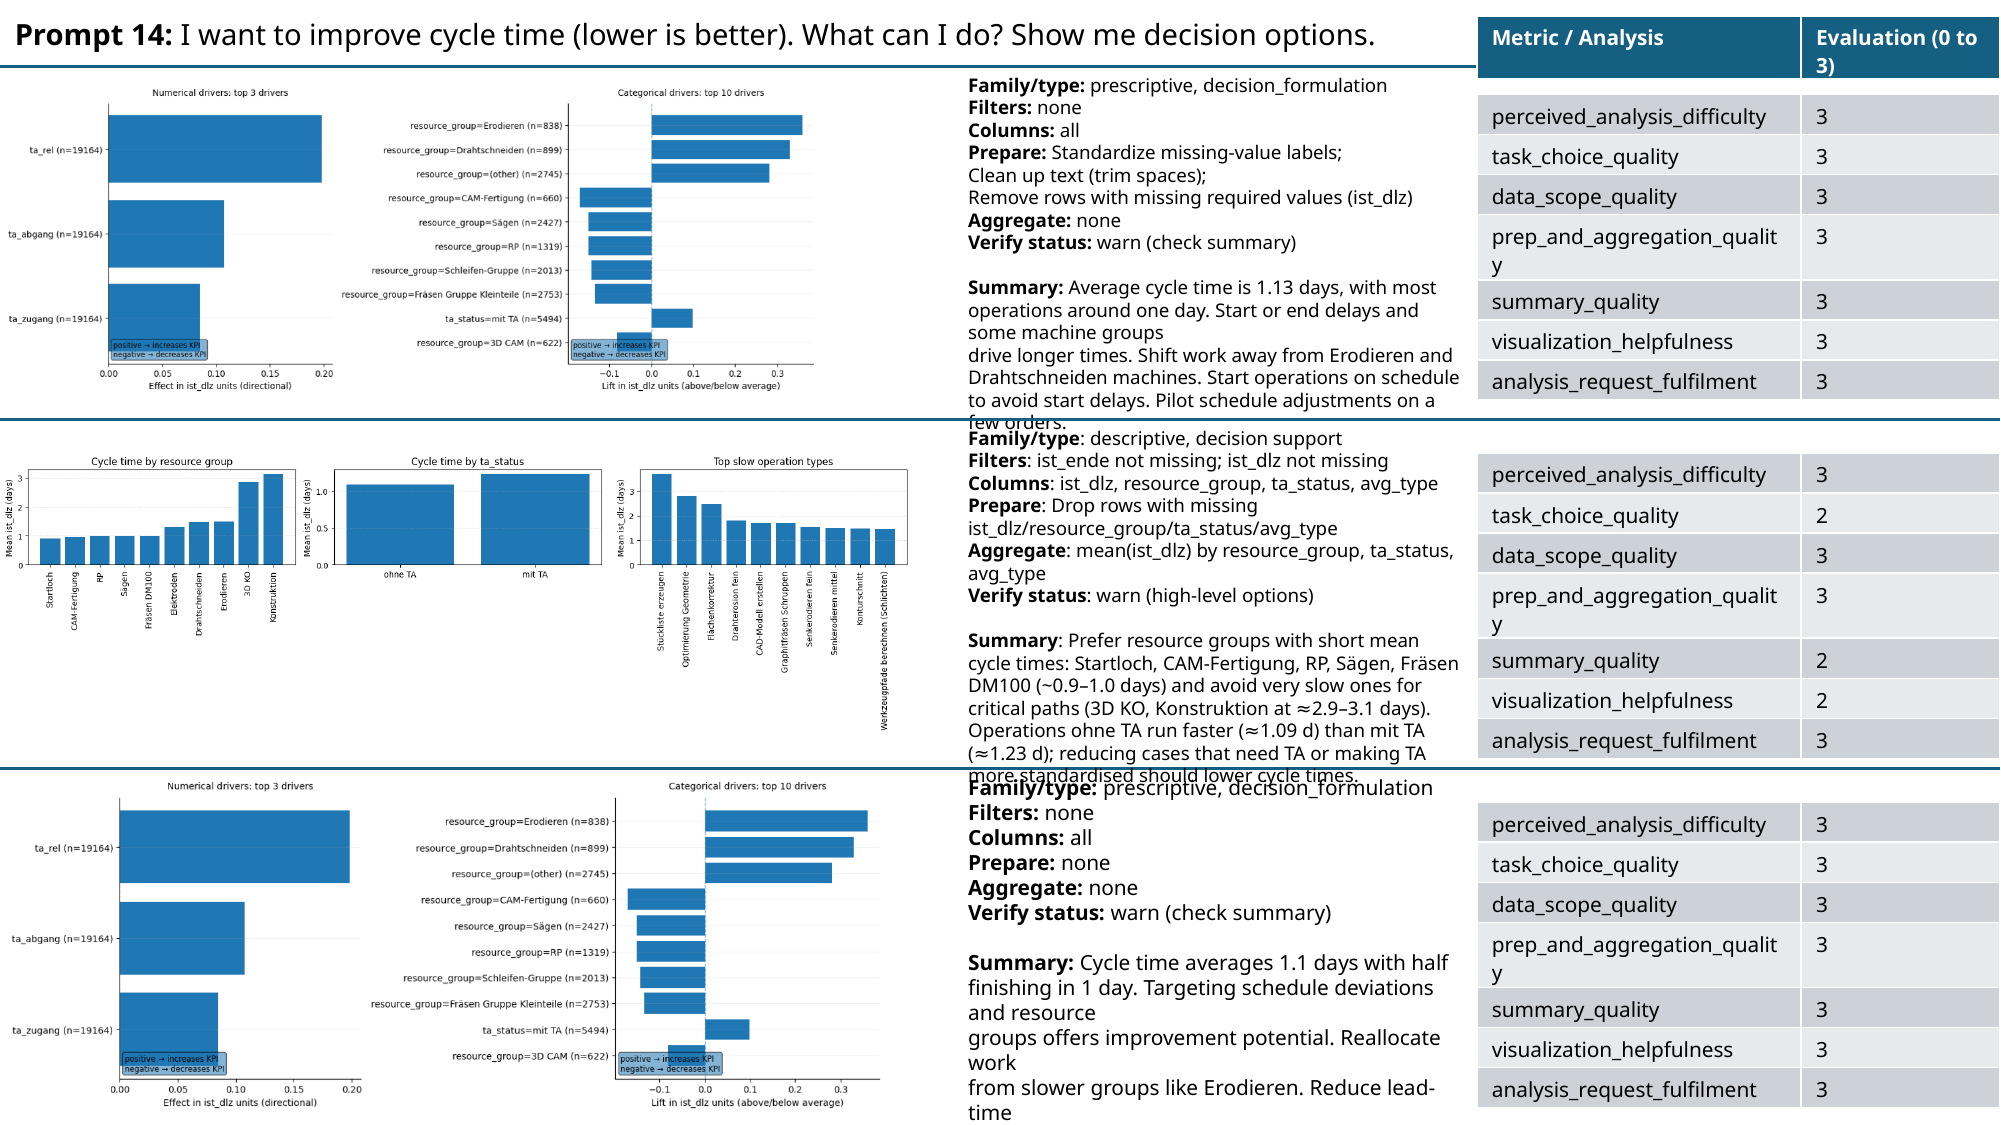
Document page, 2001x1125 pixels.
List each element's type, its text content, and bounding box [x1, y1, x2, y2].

table_cell summary_quality [1478, 988, 1800, 1027]
table_cell prep_and_aggregation_quality [1478, 574, 1800, 637]
table_cell 3 [1802, 923, 1999, 987]
table_header 3 [1802, 803, 1999, 841]
table_cell 3 [1802, 534, 1999, 572]
table_header Evaluation (0 to 3) [1802, 67, 1999, 78]
table_cell 2 [1802, 639, 1999, 678]
text_box Family/type: descriptive, decision support Filters: ist_ende not missing; ist_dlz not missing Columns: ist_dlz, resource_group, ta_status, avg_type Prepare: Drop rows with missing ist_dlz/resource_group/ta_status/avg_type Aggregate: mean(ist_dlz) by resource_group, ta_status, avg_type Verify status: warn (high-level options) Summary: Prefer resource groups with short mean cycle times: Startloch, CAM-Fertigung, RP, Sägen, Fräsen DM100 (~0.9–1.0 days) and avoid very slow ones for critical paths (3D KO, Konstruktion at ≈2.9–3.1 days). Operations ohne TA run faster (≈1.09 d) than mit TA (≈1.23 d); reducing cases that need TA or making TA more standardised should lower cycle times. [953, 420, 1477, 767]
table_cell prep_and_aggregation_quality [1478, 215, 1800, 279]
text_box Family/type: prescriptive, decision_formulation Filters: none Columns: all Prepare: Standardize missing-value labels; Clean up text (trim spaces); Remove rows with missing required values (ist_dlz) Aggregate: none Verify status: warn (check summary) Summary: Average cycle time is 1.13 days, with most operations around one day. Start or end delays and some machine groups drive longer times. Shift work away from Erodieren and Drahtschneiden machines. Start operations on schedule to avoid start delays. Pilot schedule adjustments on a few orders. [953, 68, 1477, 418]
table_cell 2 [1802, 494, 1999, 532]
table_header perceived_analysis_difficulty [1478, 95, 1800, 134]
table_header perceived_analysis_difficulty [1478, 454, 1800, 492]
table_header perceived_analysis_difficulty [1478, 803, 1800, 841]
table_cell 2 [1802, 679, 1999, 718]
table_cell 3 [1802, 321, 1999, 359]
table_cell analysis_request_fulfilment [1478, 719, 1800, 758]
picture [0, 84, 817, 397]
table_cell summary_quality [1478, 639, 1800, 678]
table_cell 3 [1802, 719, 1999, 758]
table_cell 3 [1802, 361, 1999, 399]
table_cell 3 [1802, 1068, 1999, 1107]
table_cell 3 [1802, 988, 1999, 1027]
table_cell 3 [1802, 215, 1999, 279]
table_cell 3 [1802, 843, 1999, 882]
table_cell prep_and_aggregation_quality [1478, 923, 1800, 987]
table_cell analysis_request_fulfilment [1478, 1068, 1800, 1107]
text_box Prompt 14: I want to improve cycle time (lower is better). What can I do? Show me decision options. [0, 9, 1429, 59]
table_cell 3 [1802, 175, 1999, 214]
table_cell analysis_request_fulfilment [1478, 361, 1800, 399]
table_cell visualization_helpfulness [1478, 1028, 1800, 1067]
table_cell task_choice_quality [1478, 843, 1800, 882]
table_cell 3 [1802, 883, 1999, 922]
table_cell task_choice_quality [1478, 135, 1800, 174]
table_cell summary_quality [1478, 281, 1800, 319]
table_cell 3 [1802, 574, 1999, 637]
table_cell visualization_helpfulness [1478, 679, 1800, 718]
table_cell data_scope_quality [1478, 534, 1800, 572]
table_header Metric / Analysis [1478, 17, 1800, 65]
table_cell task_choice_quality [1478, 494, 1800, 532]
picture [0, 776, 888, 1117]
table_header 3 [1802, 95, 1999, 134]
table_cell visualization_helpfulness [1478, 321, 1800, 359]
table_cell data_scope_quality [1478, 175, 1800, 214]
table_header Metric / Analysis [1478, 67, 1800, 78]
table_cell 3 [1802, 1028, 1999, 1067]
table_cell data_scope_quality [1478, 883, 1800, 922]
table_header 3 [1802, 454, 1999, 492]
text_box Family/type: prescriptive, decision_formulation Filters: none Columns: all Prepare: none Aggregate: none Verify status: warn (check summary) Summary: Cycle time averages 1.1 days with half finishing in 1 day. Targeting schedule deviations and resource groups offers improvement potential. Reallocate work from slower groups like Erodieren. Reduce lead-time deviations (ta_rel) – strongest positive impact. Analysis based on past data; test changes. [953, 770, 1477, 1125]
picture [0, 451, 912, 736]
table_cell 3 [1802, 281, 1999, 319]
table_cell 3 [1802, 135, 1999, 174]
table_header Evaluation (0 to 3) [1802, 17, 1999, 65]
